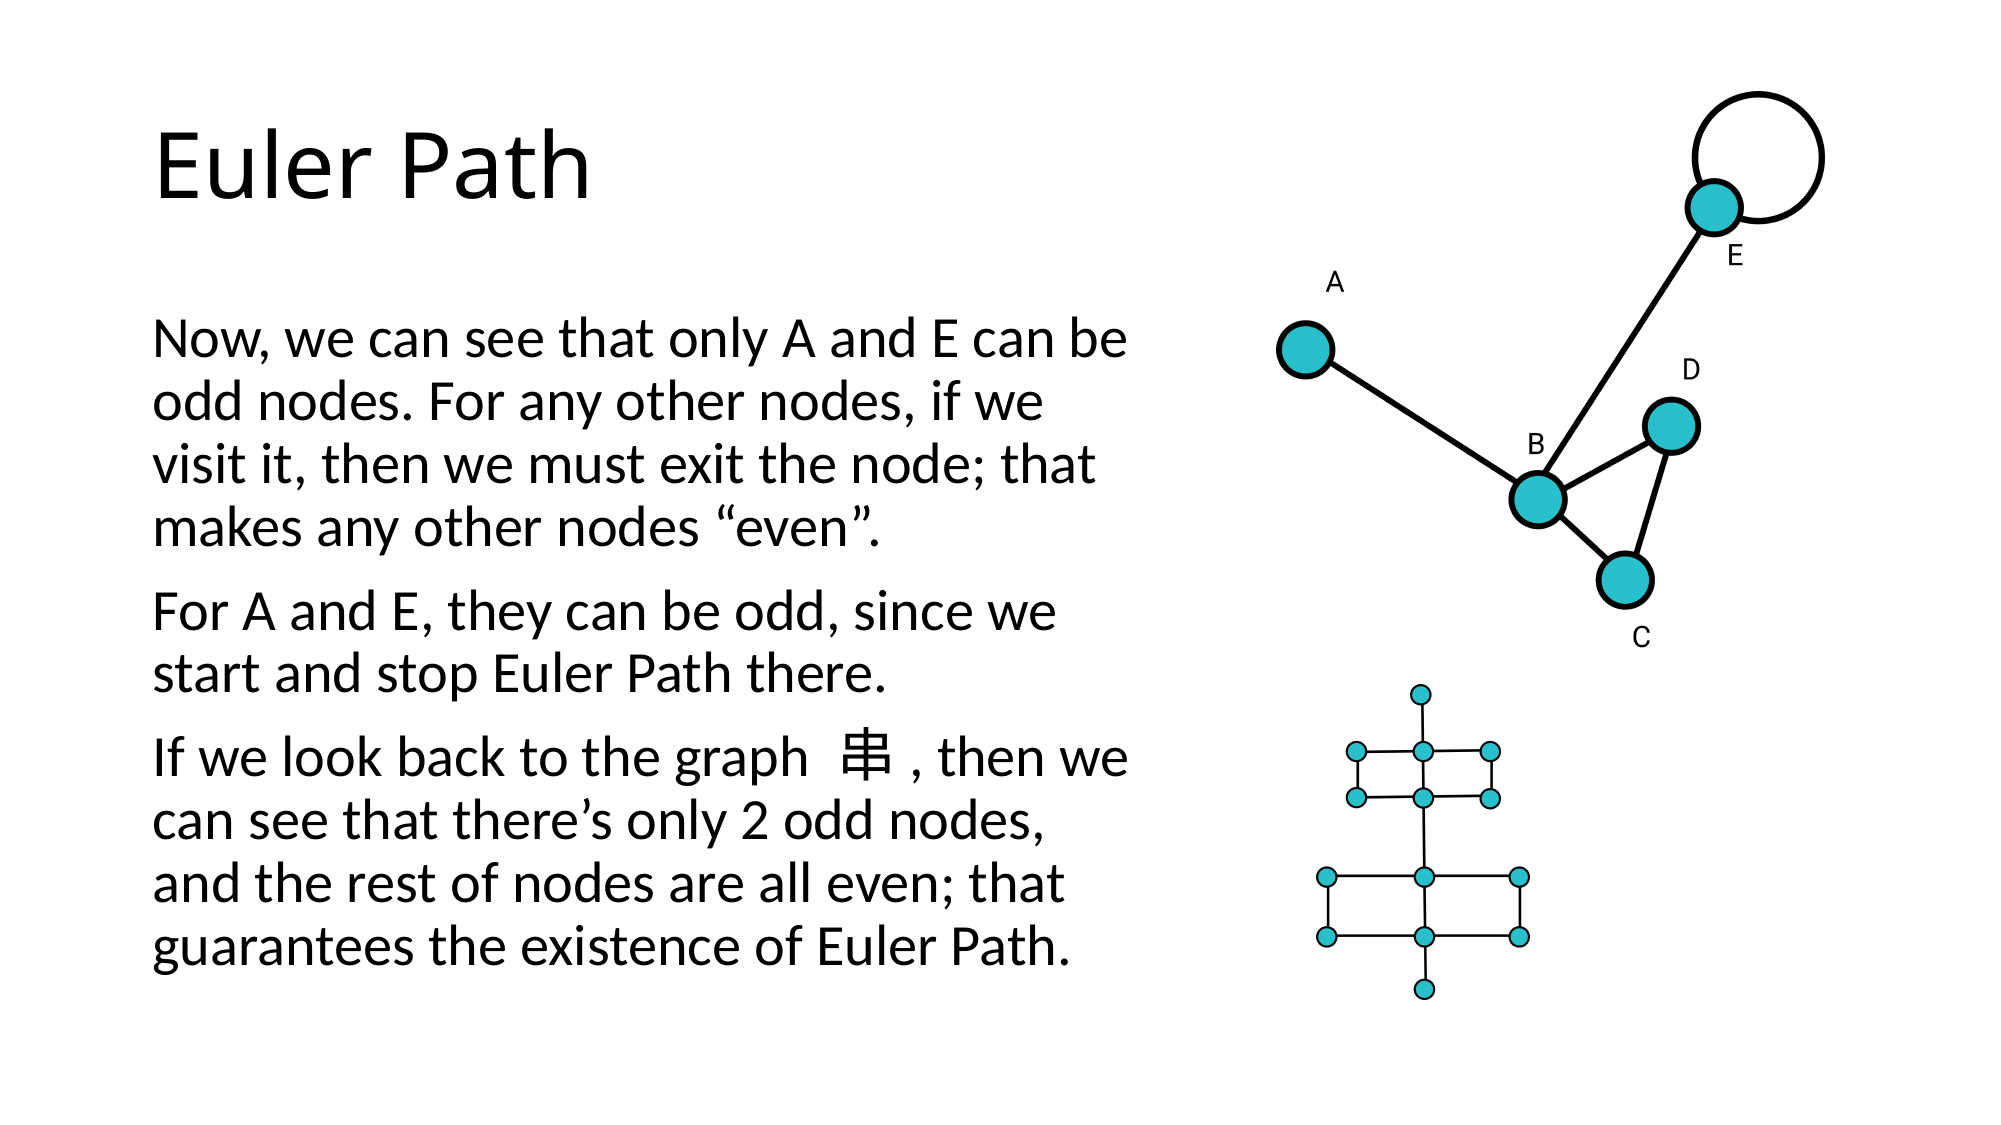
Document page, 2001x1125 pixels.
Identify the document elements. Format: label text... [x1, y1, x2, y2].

list Now, we can see that only A and E can be odd nodes. For any other nodes, if we visit it, then we must exit the node; that makes any other nodes “even”. For A and E, they can be odd, since we start and stop Euler Path there. If we look back to the graph 串, then we can see that there’s only 2 odd nodes, and the rest of nodes are all even; that guarantees the existence of Euler Path. [137, 299, 1164, 1014]
picture [1276, 91, 1825, 654]
picture [1316, 684, 1530, 1000]
title Euler Path [137, 59, 1863, 278]
